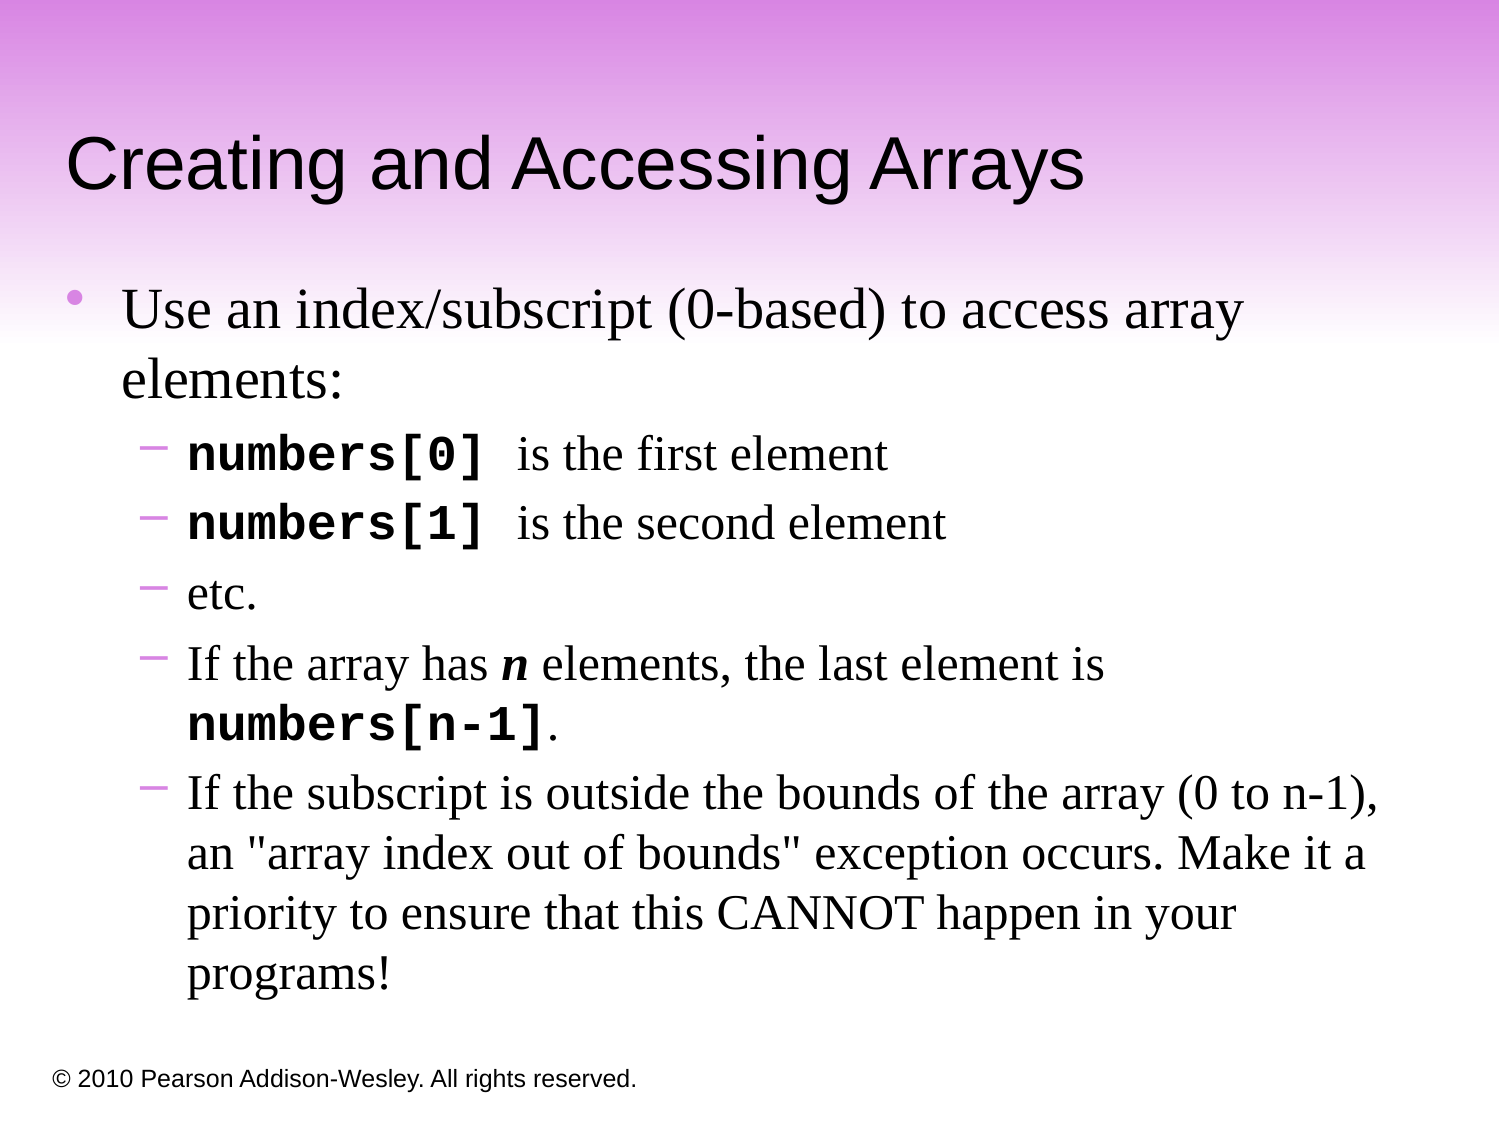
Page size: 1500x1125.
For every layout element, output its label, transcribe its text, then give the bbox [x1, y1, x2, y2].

title Creating and Accessing Arrays [50, 49, 1463, 213]
list Use an index/subscript (0-based) to access array elements: numbers[0] is the first element numbers[1] is the second element etc. If the array has n elements, the last element is numbers[n-1]. If the subscript is outside the bounds of the array (0 to n-1), an "array index out of bounds" exception occurs. Make it a priority to ensure that this CANNOT happen in your programs! [50, 262, 1411, 1013]
